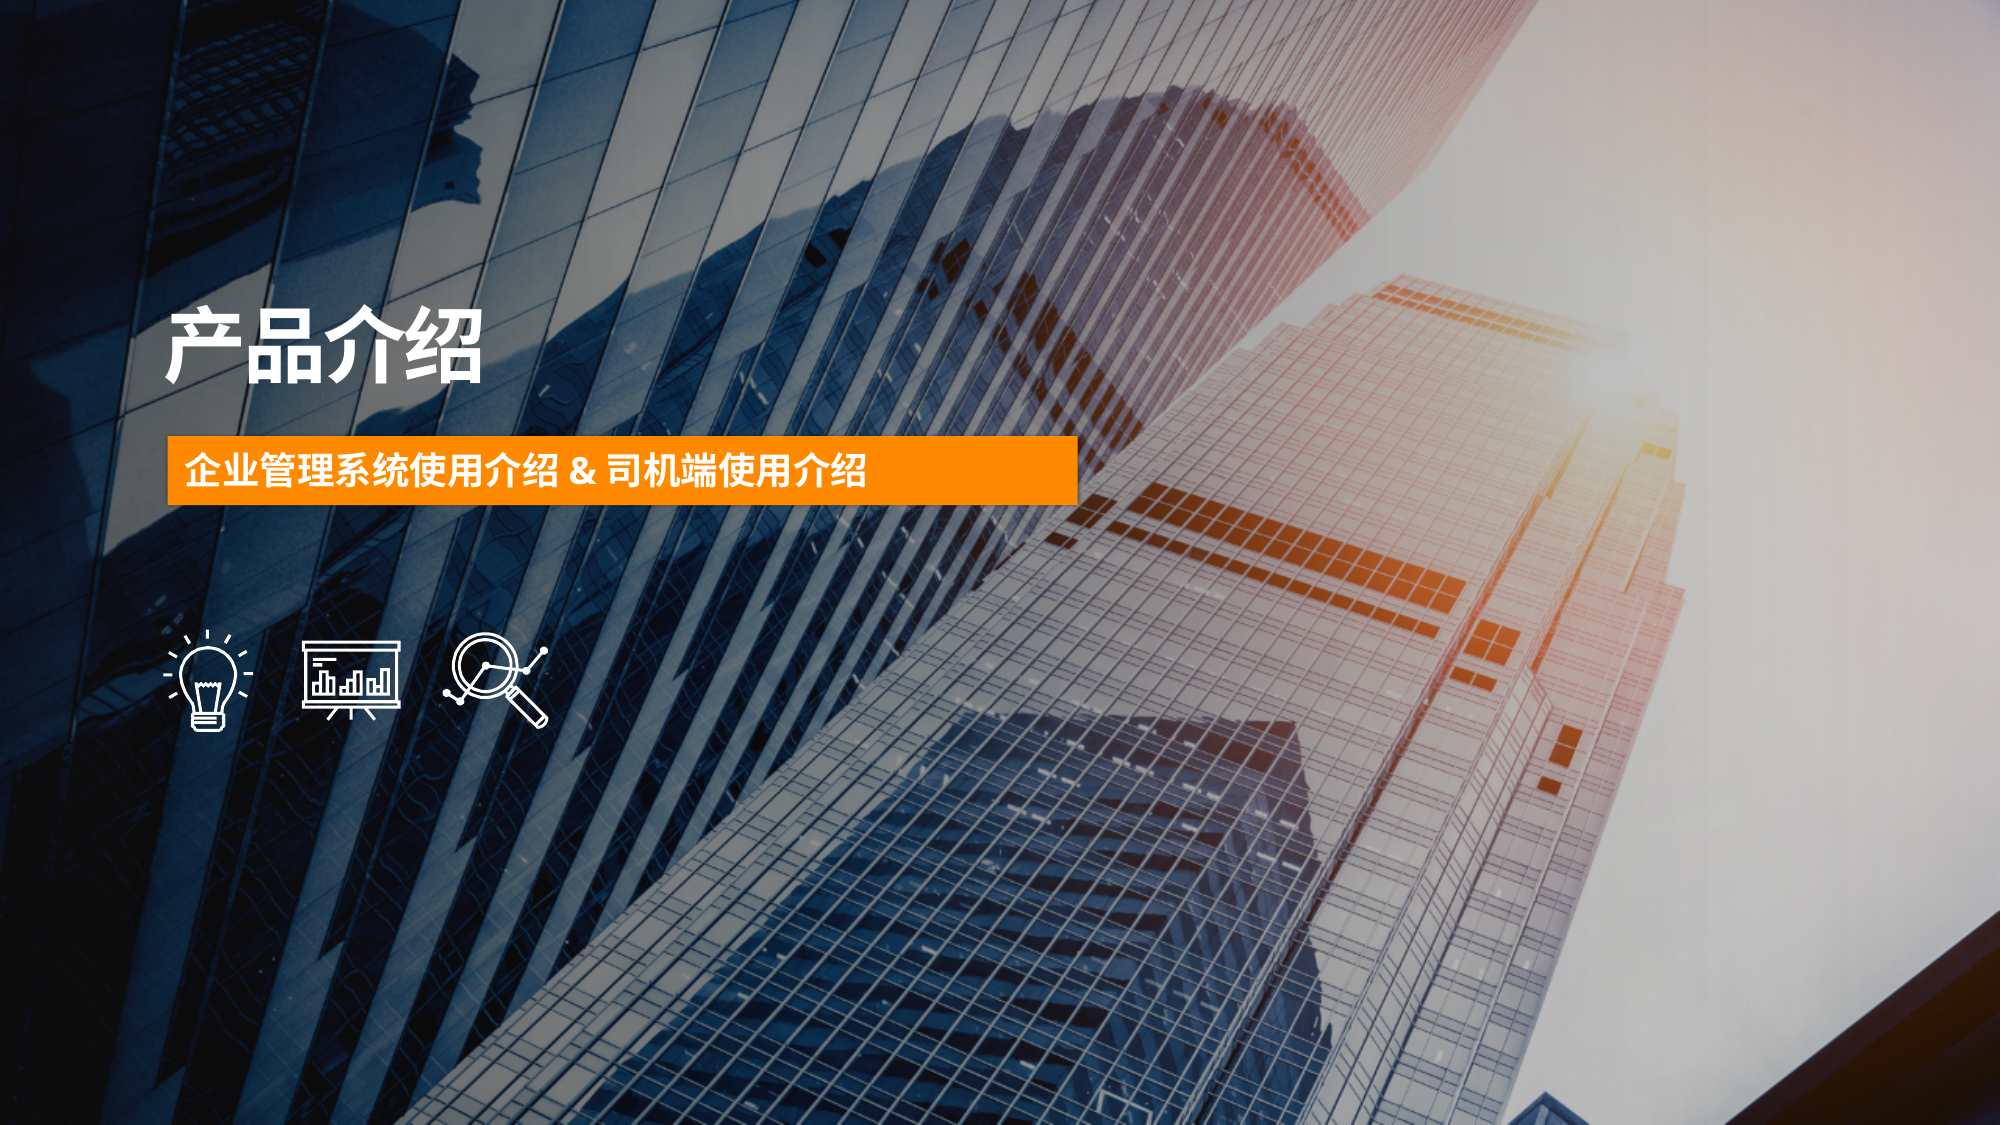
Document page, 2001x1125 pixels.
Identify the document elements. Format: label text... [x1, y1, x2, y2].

text_box [167, 435, 1079, 506]
text_box 企业管理系统使用介绍&司机端使用介绍 [184, 447, 1062, 493]
picture [0, 0, 2000, 1125]
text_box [301, 640, 401, 721]
text_box [442, 632, 549, 729]
text_box 产品介绍 [163, 320, 1327, 391]
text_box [163, 629, 253, 732]
